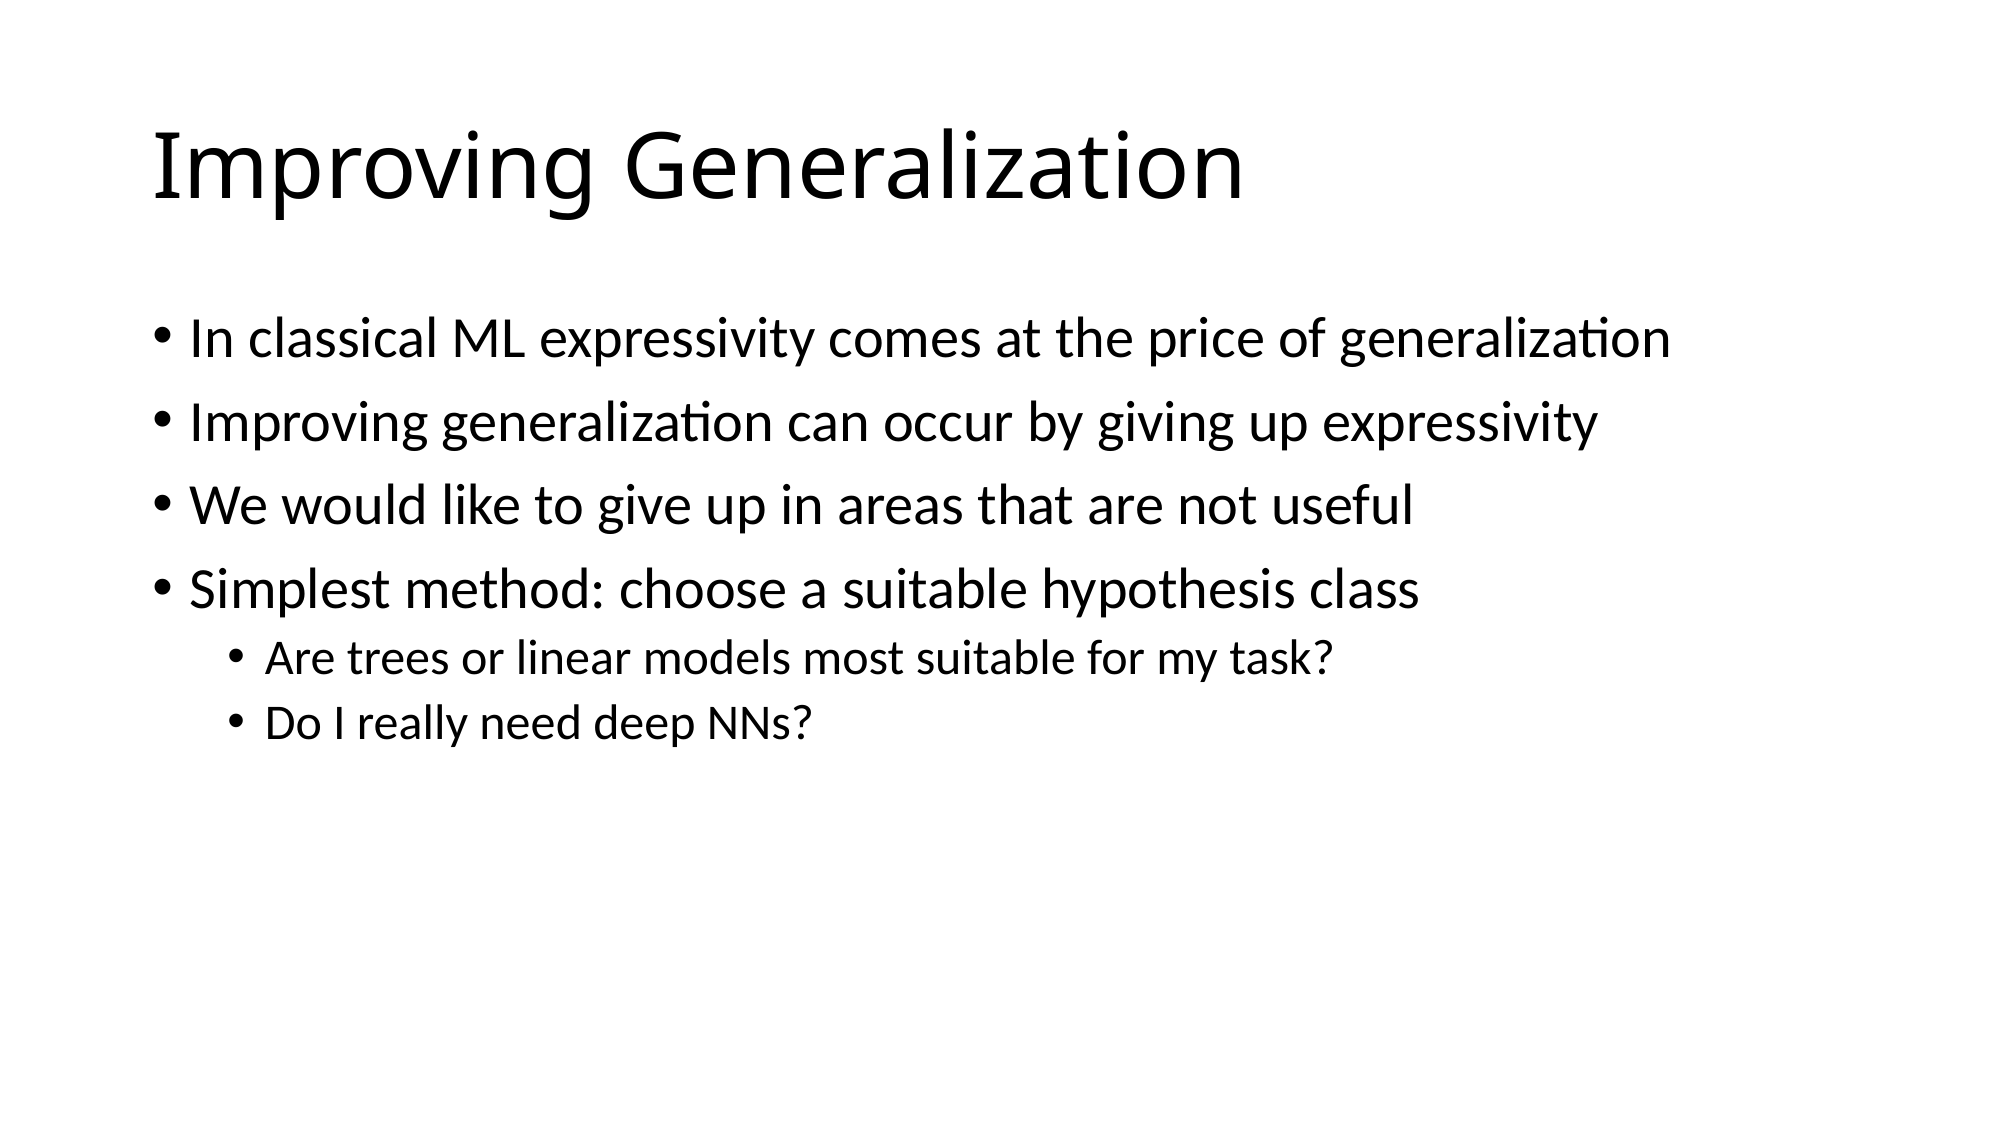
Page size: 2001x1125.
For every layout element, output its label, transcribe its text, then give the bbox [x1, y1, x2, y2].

list In classical ML expressivity comes at the price of generalization Improving generalization can occur by giving up expressivity We would like to give up in areas that are not useful Simplest method: choose a suitable hypothesis class Are trees or linear models most suitable for my task? Do I really need deep NNs? [137, 299, 1863, 1014]
title Improving Generalization [137, 59, 1863, 278]
